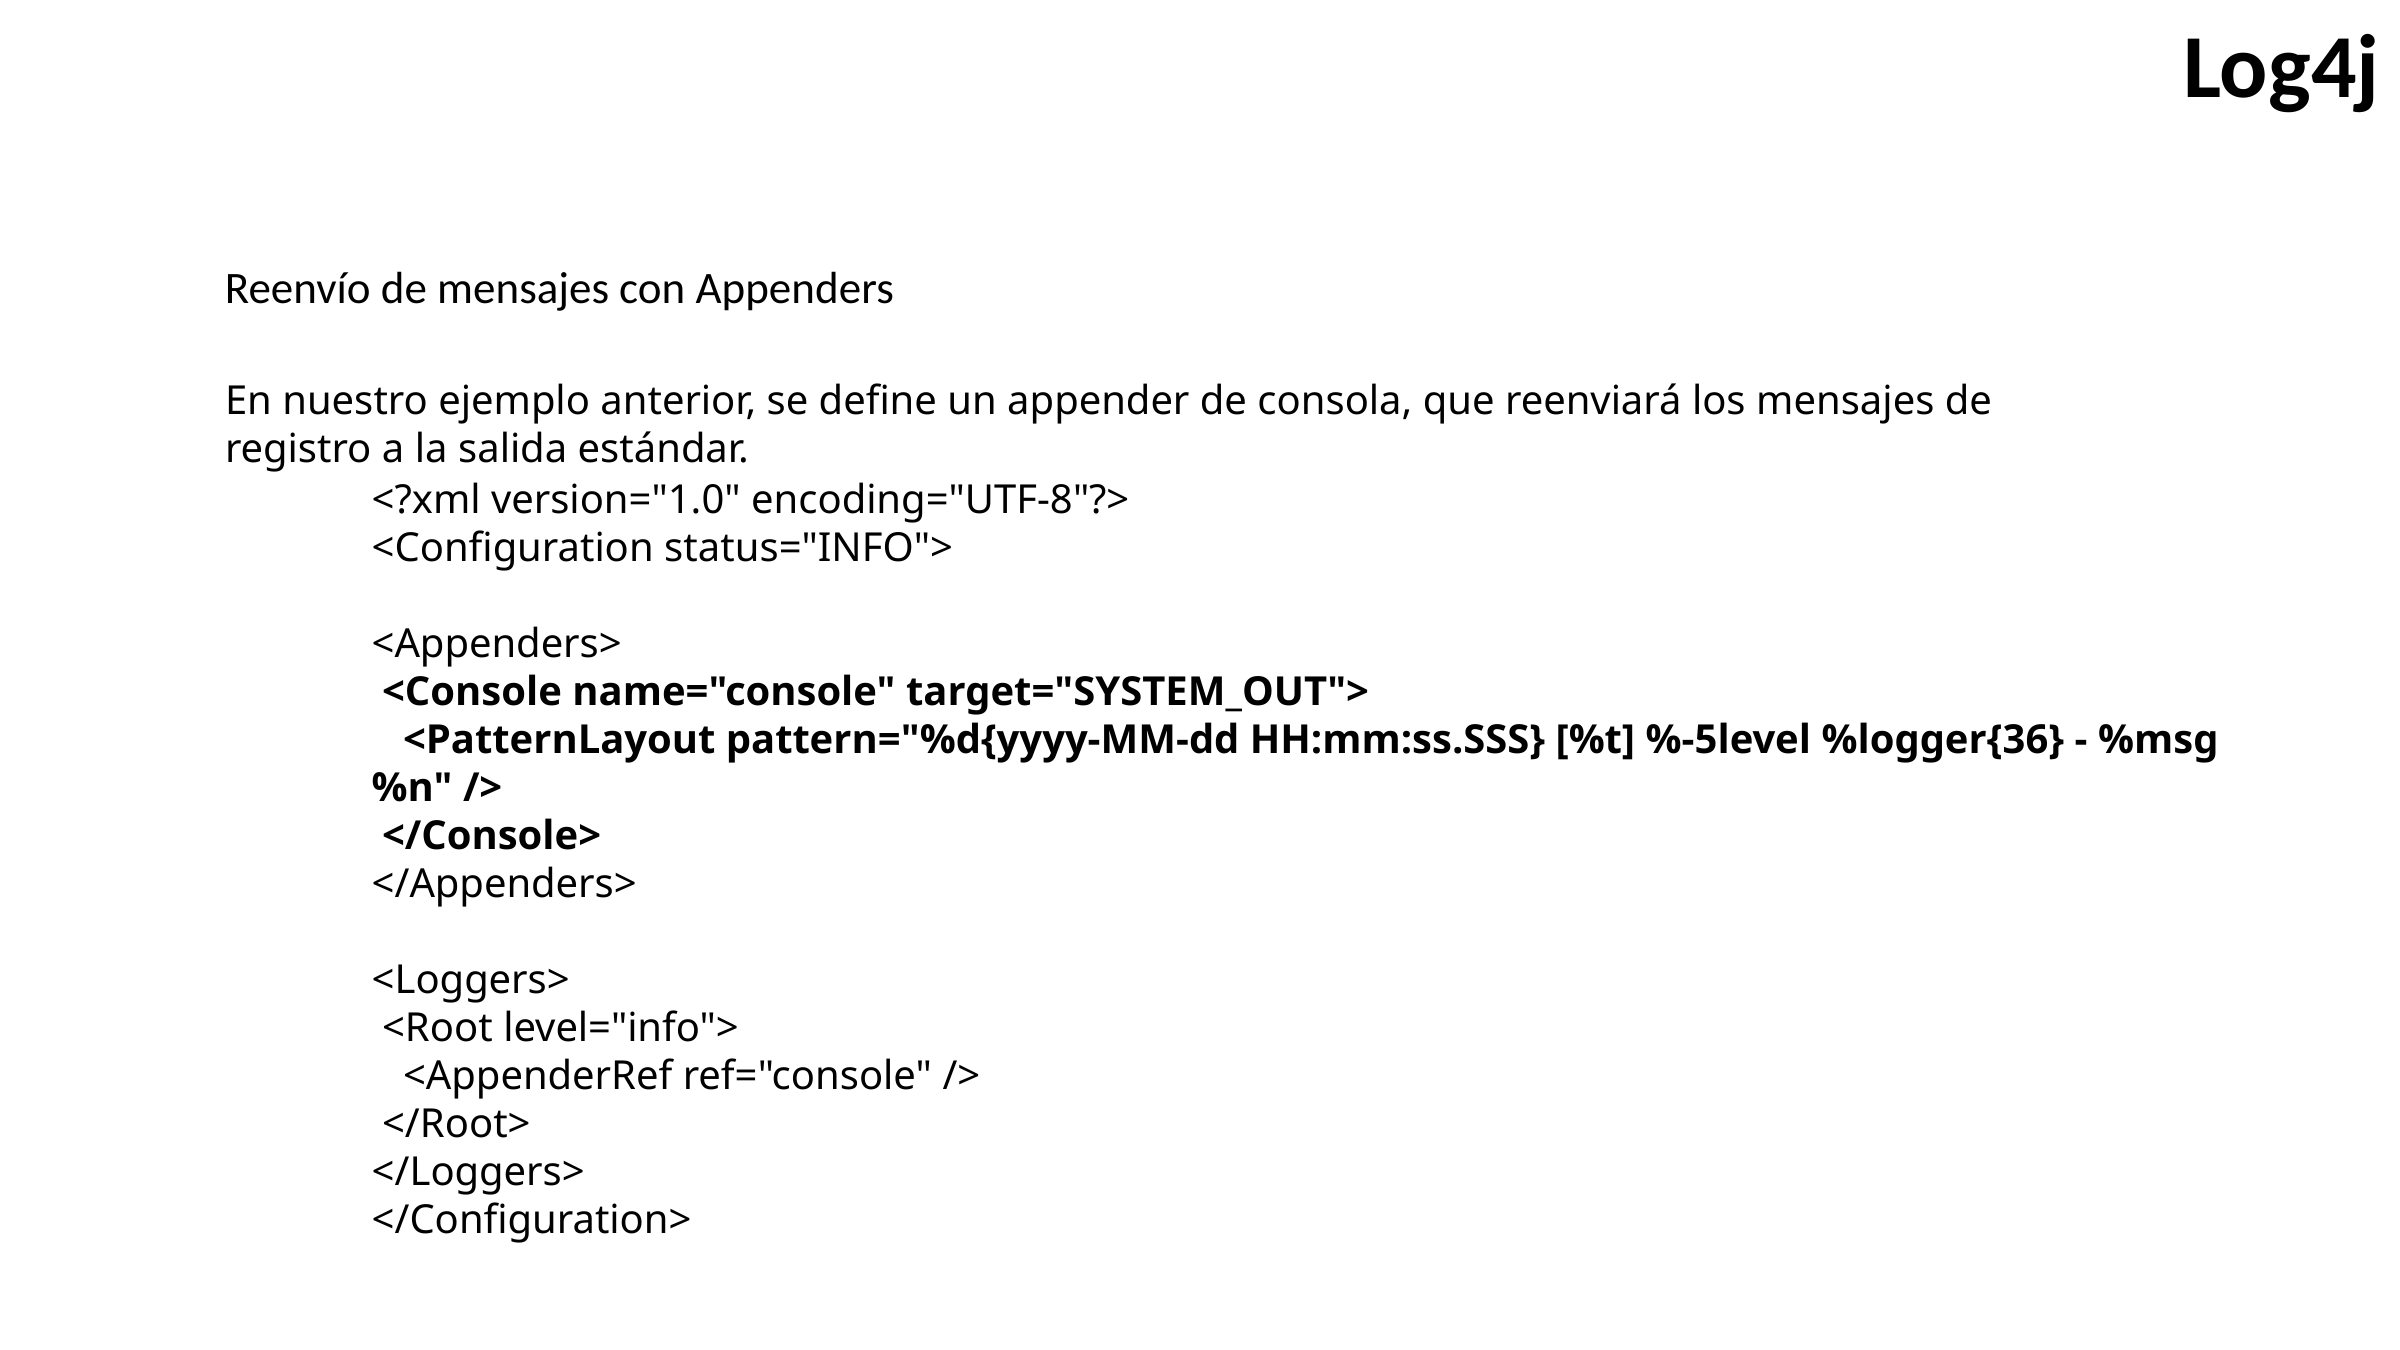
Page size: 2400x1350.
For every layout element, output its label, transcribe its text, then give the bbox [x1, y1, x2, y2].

text_box <?xml version="1.0" encoding="UTF-8"?> <Configuration status="INFO"> <Appenders> <Console name="console" target="SYSTEM_OUT"> <PatternLayout pattern="%d{yyyy-MM-dd HH:mm:ss.SSS} [%t] %-5level %logger{36} - %msg%n" /> </Console> </Appenders> <Loggers> <Root level="info"> <AppenderRef ref="console" /> </Root> </Loggers> </Configuration> [353, 464, 2274, 1250]
text_box En nuestro ejemplo anterior, se define un appender de consola, que reenviará los mensajes de registro a la salida estándar. [207, 365, 2050, 480]
text_box Log4j [2168, 0, 2395, 123]
text_box Reenvío de mensajes con Appenders [210, 251, 910, 321]
